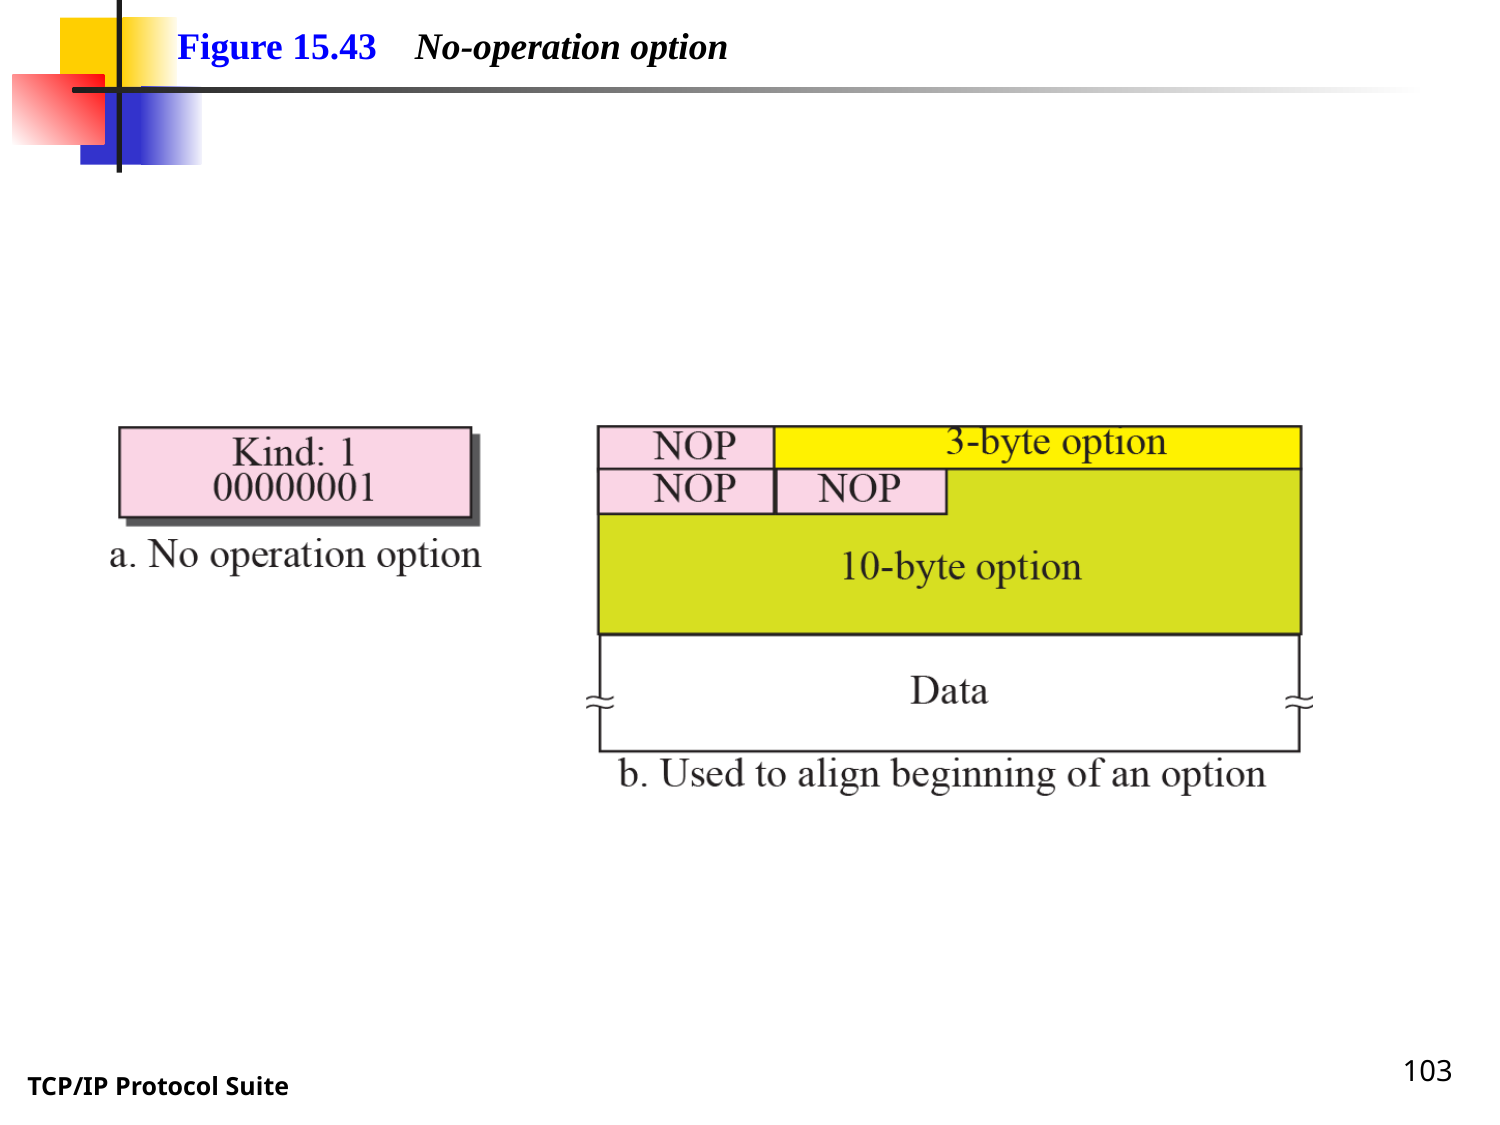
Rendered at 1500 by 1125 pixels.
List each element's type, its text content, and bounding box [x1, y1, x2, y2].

text_box <number> [1155, 1024, 1468, 1100]
text_box [116, 0, 122, 87]
text_box [141, 93, 202, 165]
text_box [122, 93, 141, 165]
text_box [72, 87, 1422, 93]
text_box [60, 17, 116, 86]
text_box [80, 93, 116, 165]
text_box Figure 15.43 No-operation option [162, 14, 1100, 75]
text_box [122, 17, 177, 86]
text_box [116, 93, 122, 173]
picture [109, 419, 1313, 801]
text_box [12, 74, 105, 145]
text_box TCP/IP Protocol Suite [12, 1032, 488, 1108]
